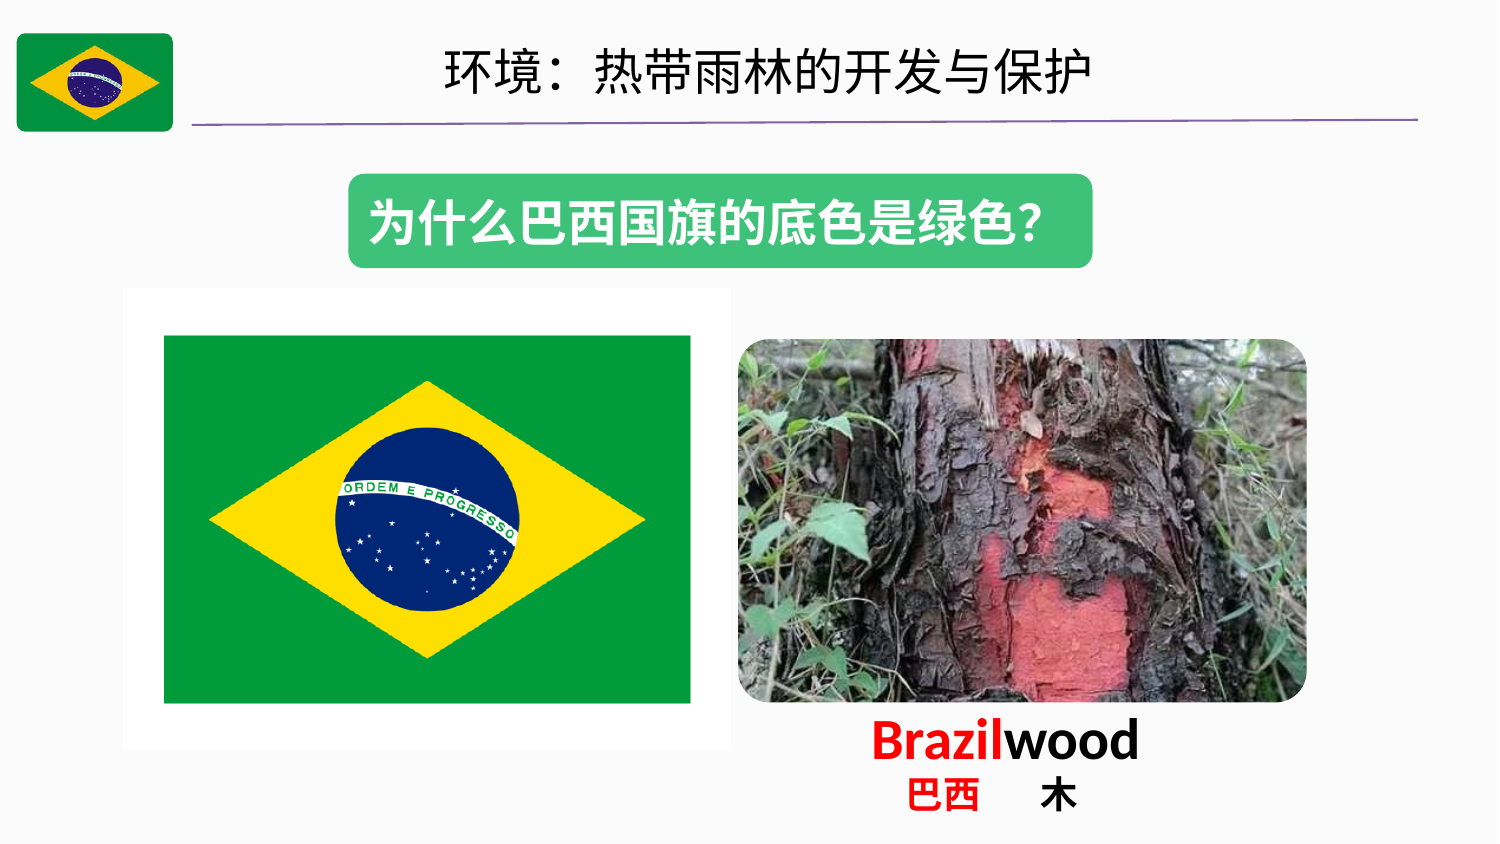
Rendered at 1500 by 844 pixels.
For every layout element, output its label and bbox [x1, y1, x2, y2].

picture [737, 338, 1307, 703]
text_box [0, 0, 1497, 844]
picture [123, 288, 731, 751]
text_box [191, 119, 1419, 125]
